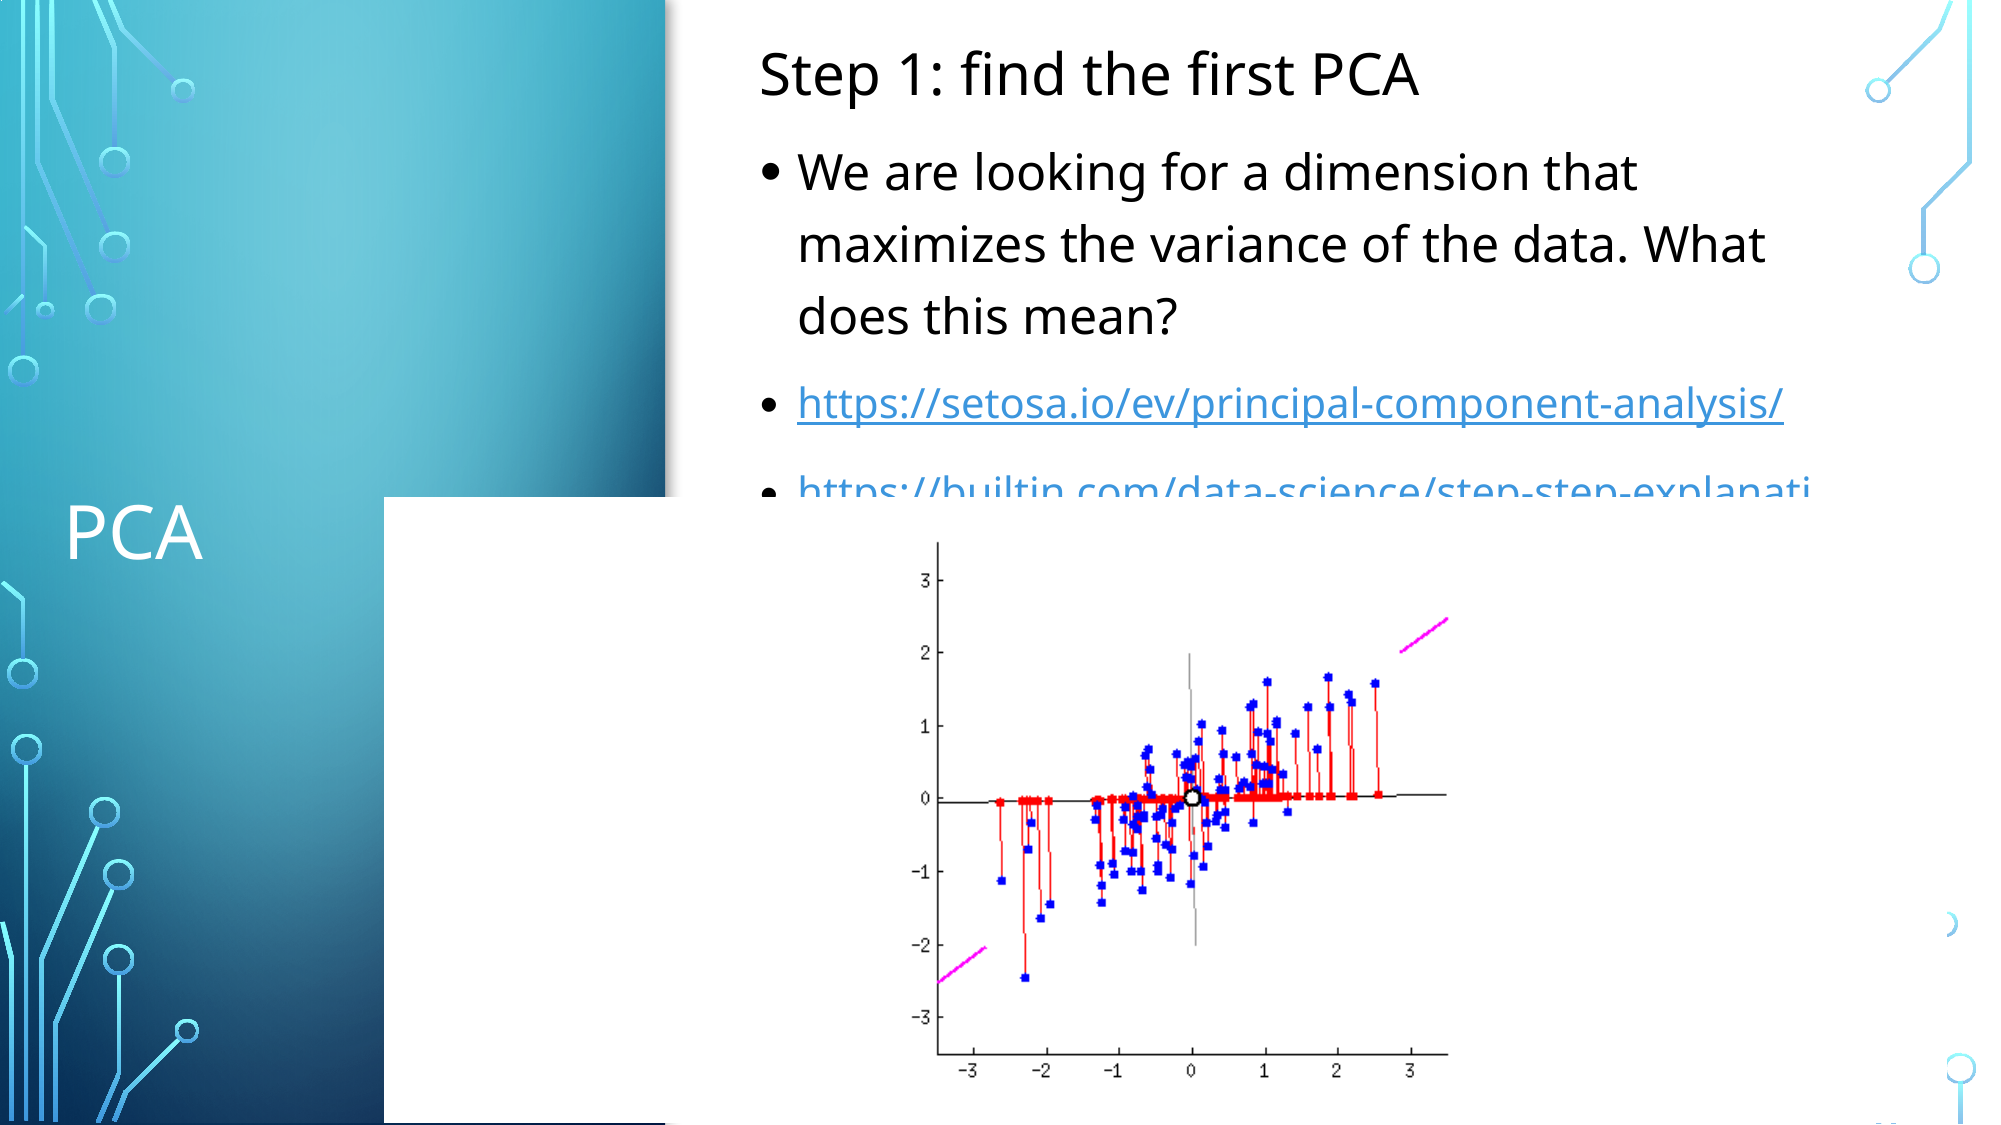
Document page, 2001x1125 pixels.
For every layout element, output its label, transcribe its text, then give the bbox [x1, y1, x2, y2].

picture [0, 0, 1948, 1125]
list Step 1: find the first PCA We are looking for a dimension that maximizes the variance of the data. What does this mean? https://setosa.io/ev/principal-component-analysis/ https://builtin.com/data-science/step-step-explanation-principal-component-analysis [745, 16, 1830, 497]
